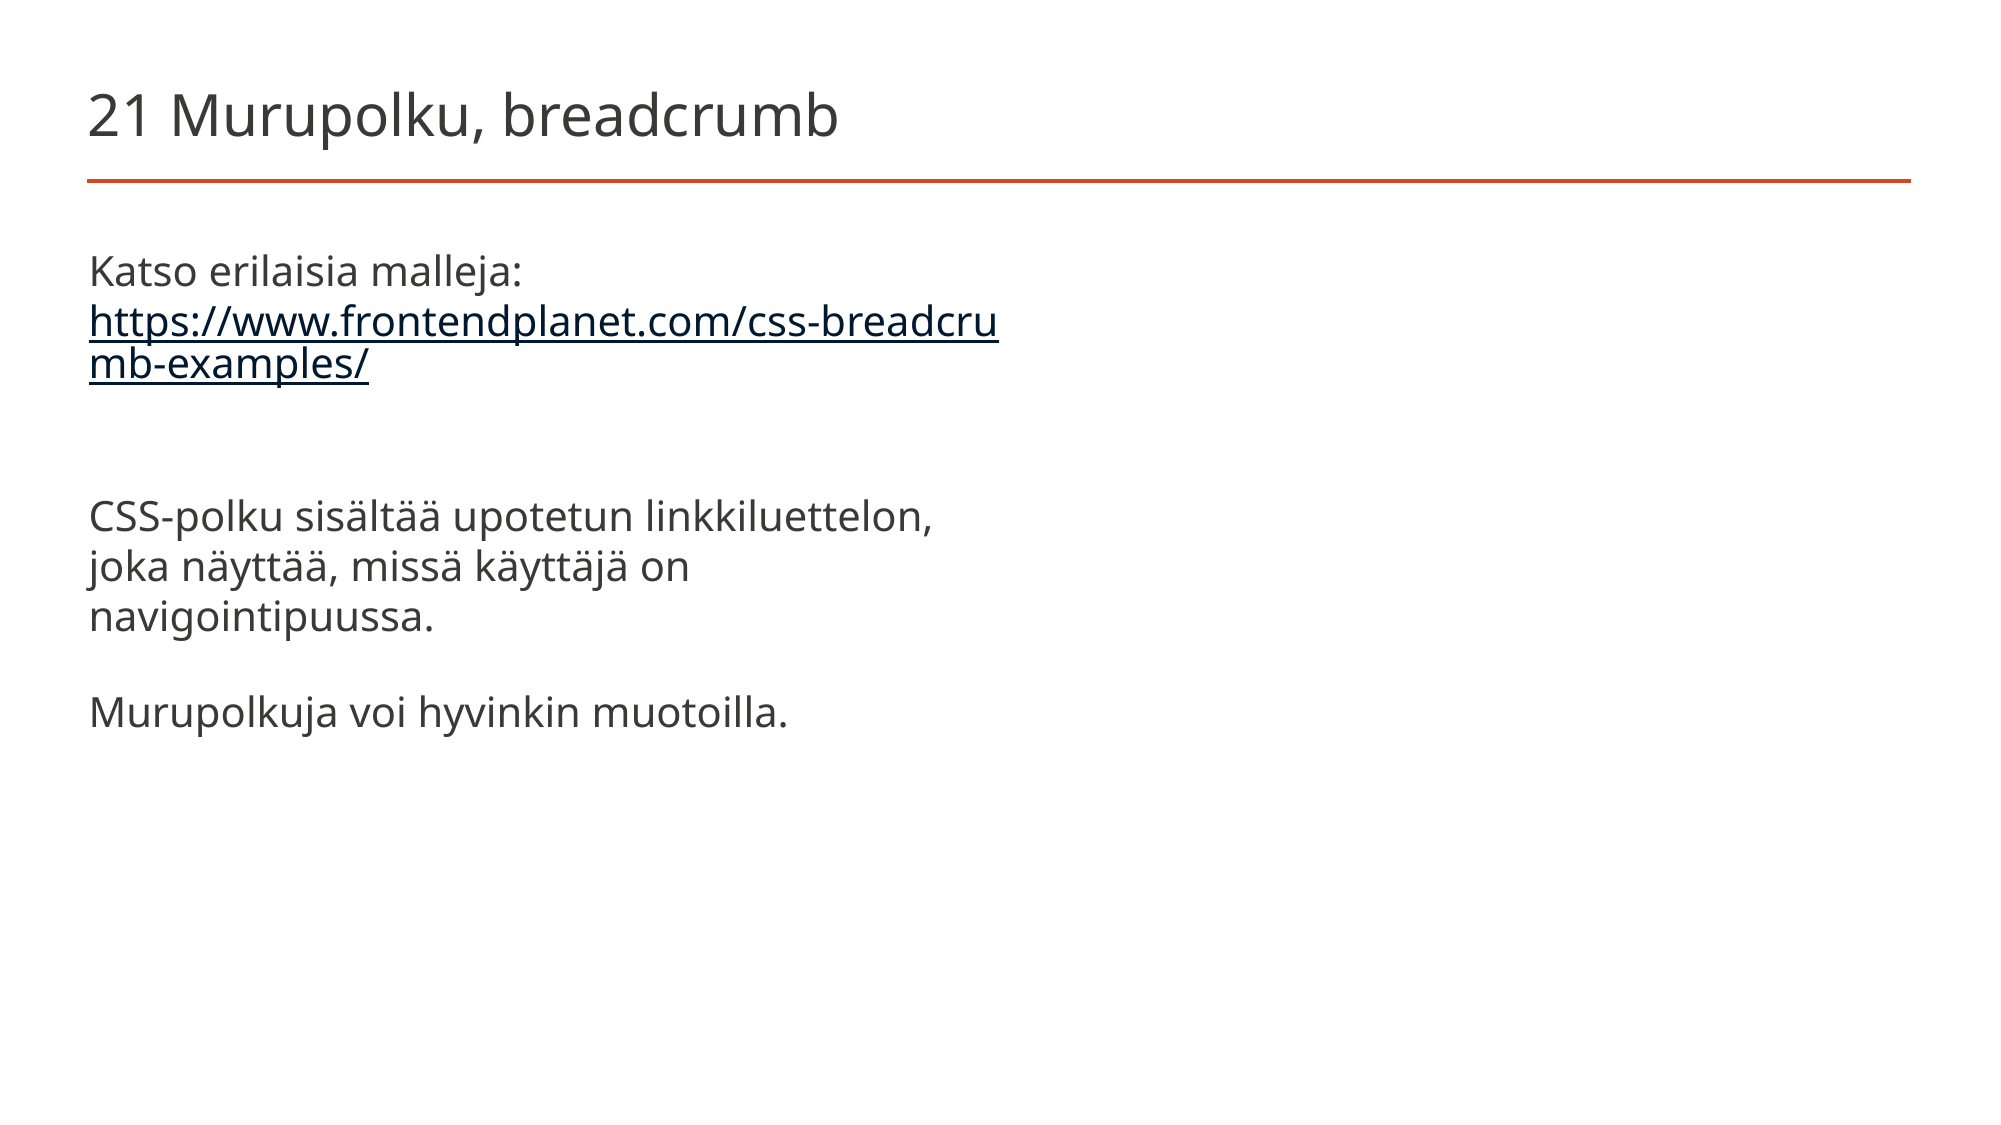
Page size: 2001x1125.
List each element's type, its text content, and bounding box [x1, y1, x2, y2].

list Katso erilaisia malleja: https://www.frontendplanet.com/css-breadcrumb-examples/ CSS-polku sisältää upotetun linkkiluettelon, joka näyttää, missä käyttäjä on navigointipuussa. Murupolkuja voi hyvinkin muotoilla. [73, 237, 1016, 890]
title 21 Murupolku, breadcrumb [72, 70, 1912, 163]
